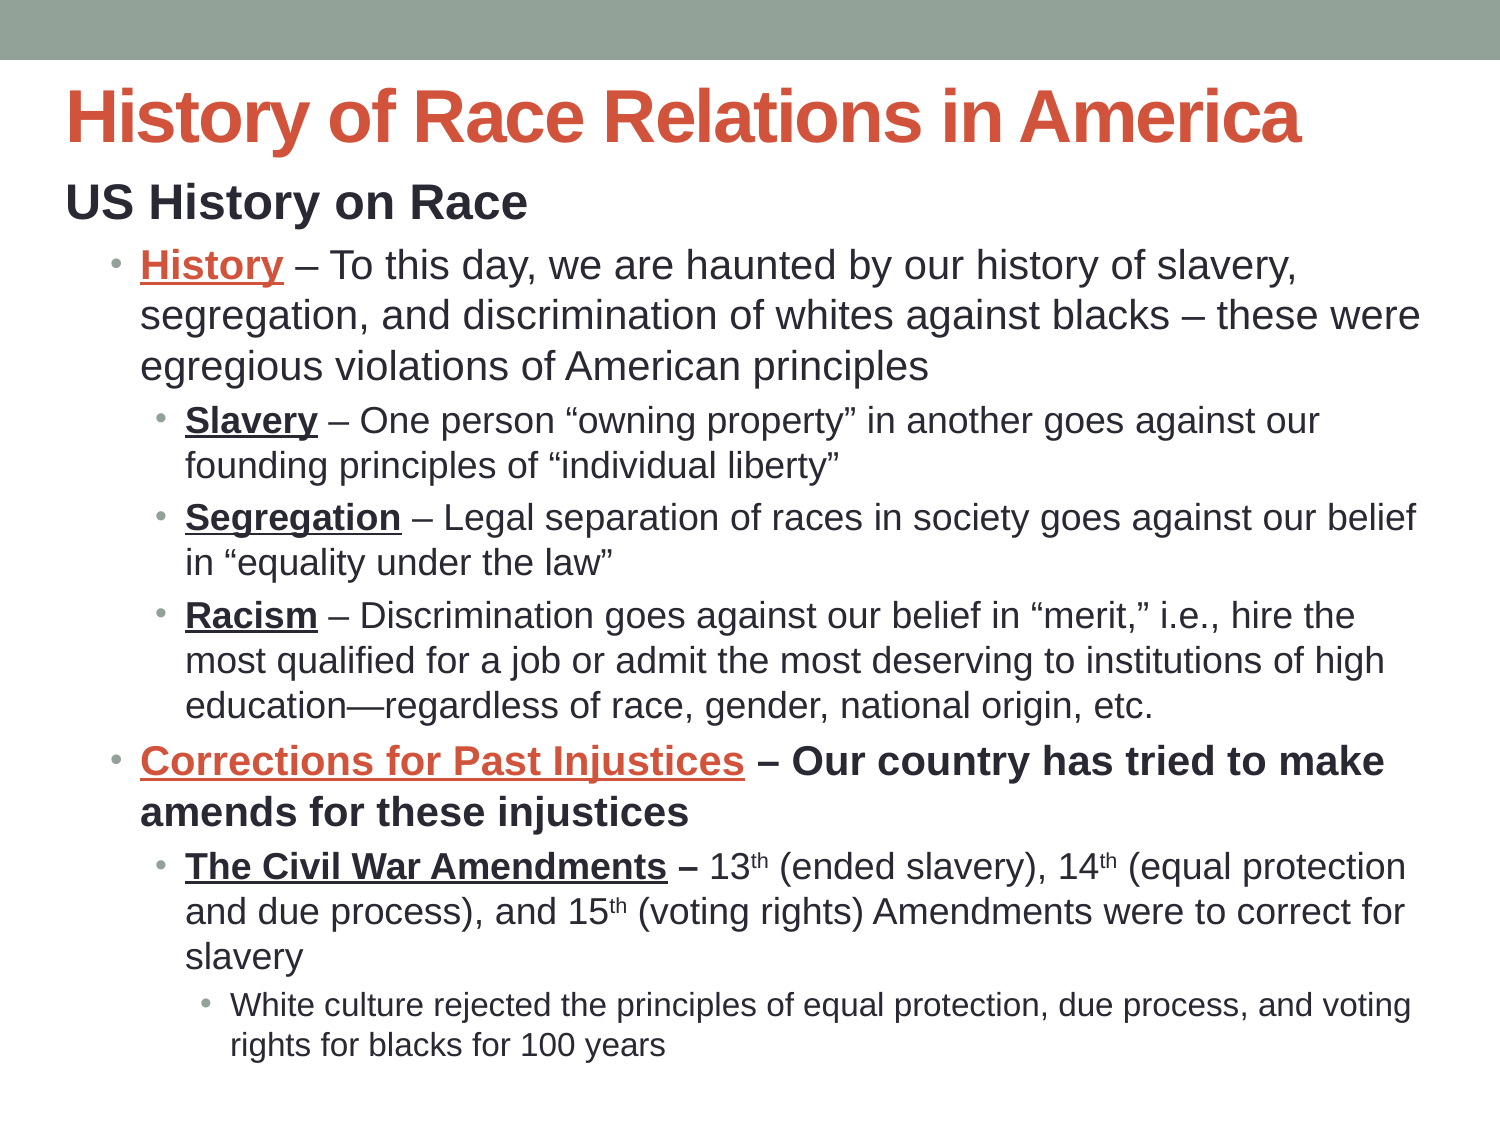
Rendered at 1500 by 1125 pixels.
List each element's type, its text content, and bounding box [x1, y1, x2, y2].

list US History on Race History – To this day, we are haunted by our history of slavery, segregation, and discrimination of whites against blacks – these were egregious violations of American principles Slavery – One person “owning property” in another goes against our founding principles of “individual liberty” Segregation – Legal separation of races in society goes against our belief in “equality under the law” Racism – Discrimination goes against our belief in “merit,” i.e., hire the most qualified for a job or admit the most deserving to institutions of high education—regardless of race, gender, national origin, etc. Corrections for Past Injustices – Our country has tried to make amends for these injustices The Civil War Amendments – 13th (ended slavery), 14th (equal protection and due process), and 15th (voting rights) Amendments were to correct for slavery White culture rejected the principles of equal protection, due process, and voting rights for blacks for 100 years [50, 162, 1450, 1088]
title History of Race Relations in America [50, 50, 1413, 162]
